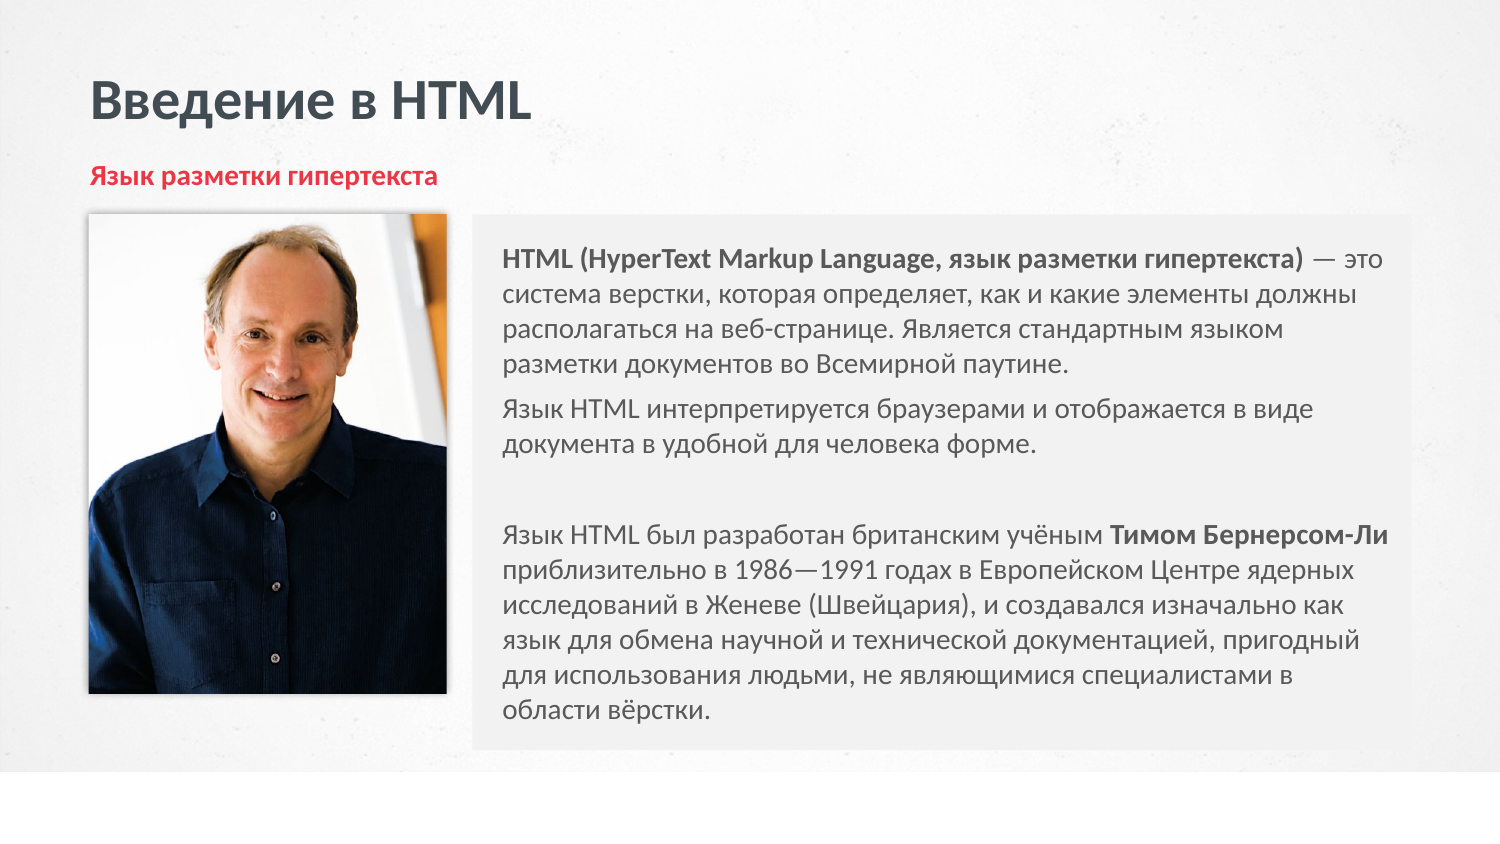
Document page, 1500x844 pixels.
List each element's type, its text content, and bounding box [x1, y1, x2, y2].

list Язык разметки гипертекста [74, 148, 1442, 210]
title Введение в HTML [74, 34, 1426, 148]
text_box HTML (HyperText Markup Language, язык разметки гипертекста) — это система верстки, которая определяет, как и какие элементы должны располагаться на веб-странице. Является стандартным языком разметки документов во Всемирной паутине. Язык HTML интерпретируется браузерами и отображается в виде документа в удобной для человека форме. Язык HTML был разработан британским учёным Тимом Бернерсом-Ли приблизительно в 1986—1991 годах в Европейском Центре ядерных исследований в Женеве (Швейцария), и создавался изначально как язык для обмена научной и технической документацией, пригодный для использования людьми, не являющимися специалистами в области вёрстки. [472, 214, 1412, 751]
picture [0, 0, 1500, 772]
